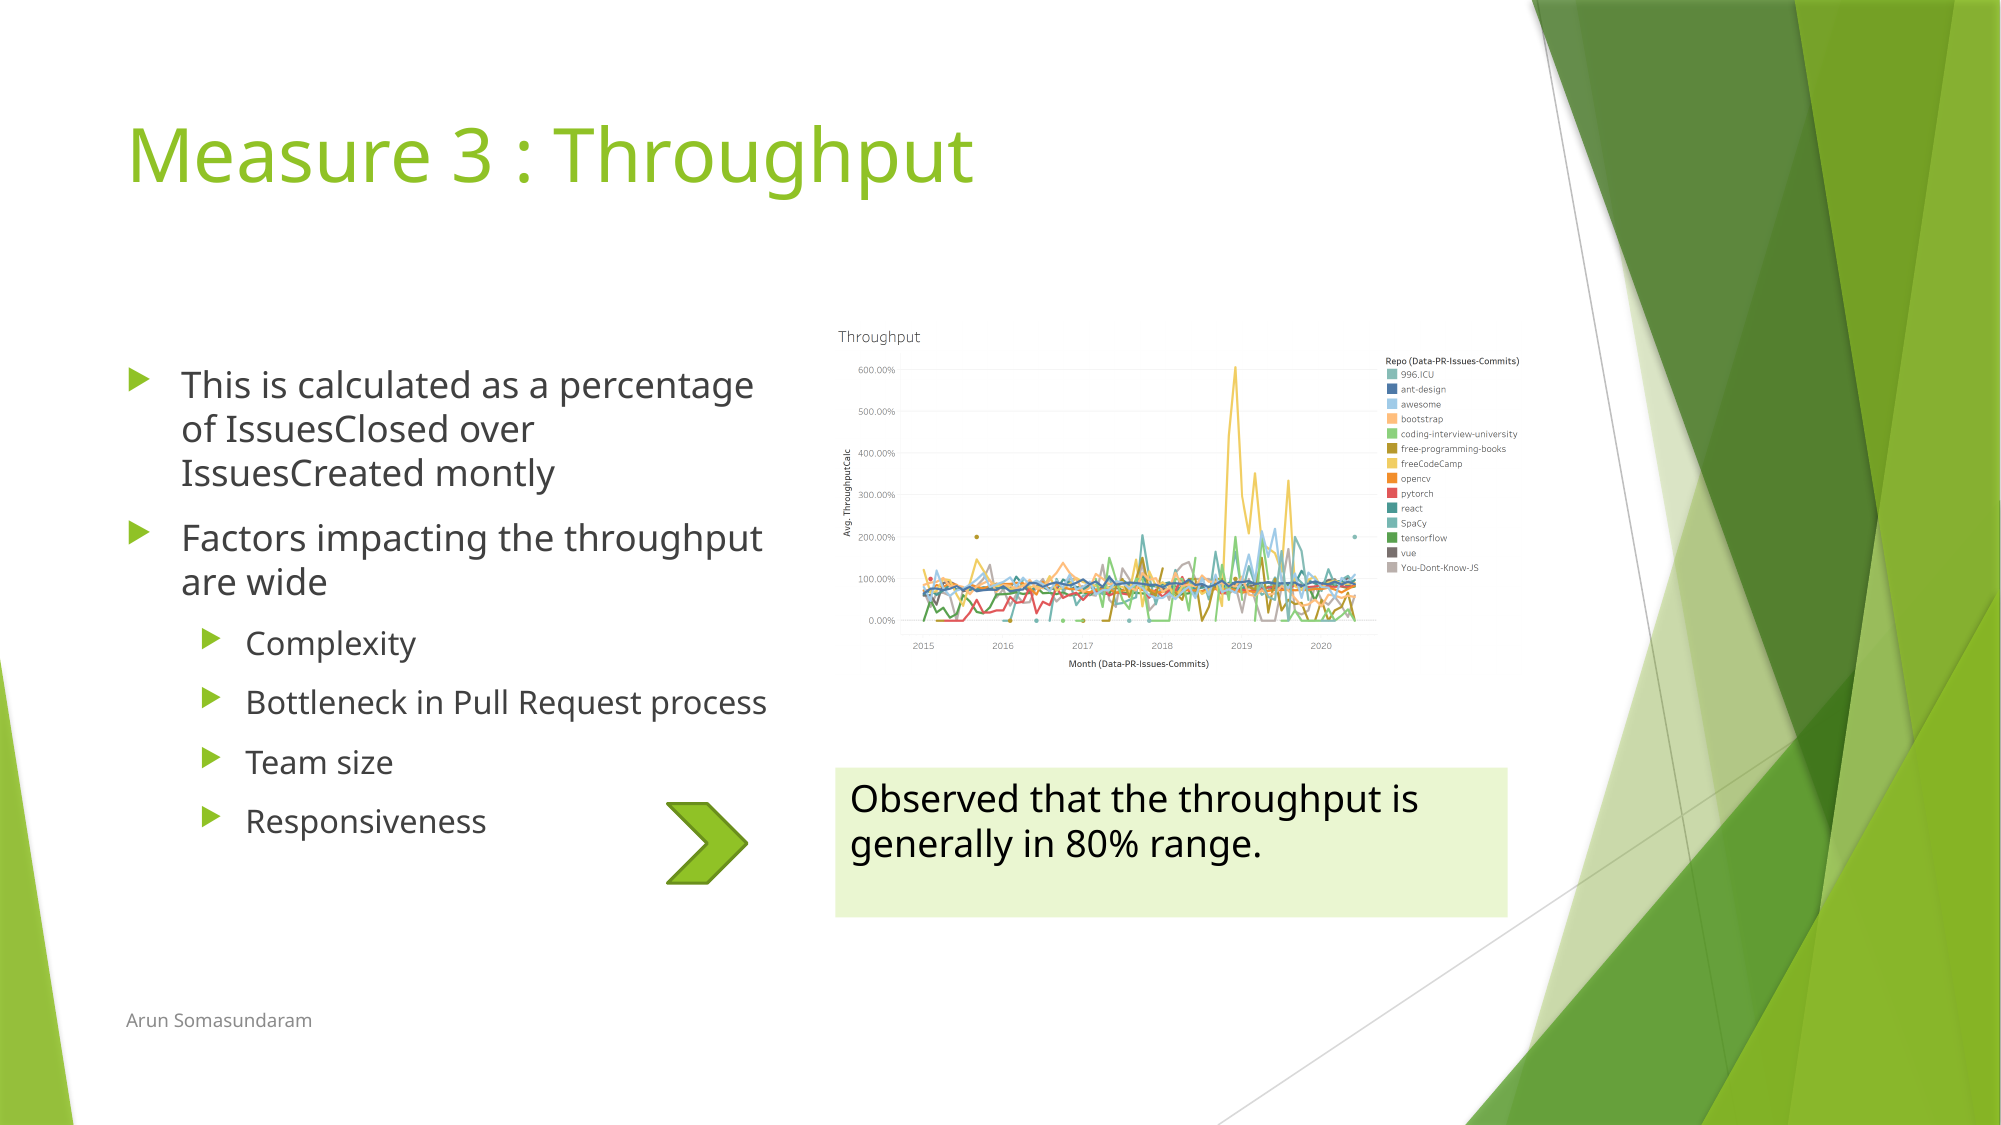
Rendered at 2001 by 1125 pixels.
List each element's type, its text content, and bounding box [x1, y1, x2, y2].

text_box Observed that the throughput is generally in 80% range. [835, 767, 1508, 918]
title Measure 3 : Throughput [111, 99, 1522, 234]
footer Arun Somasundaram [111, 991, 1145, 1051]
list This is calculated as a percentage of IssuesClosed over IssuesCreated montly Factors impacting the throughput are wide Complexity Bottleneck in Pull Request process Team size Responsiveness [111, 354, 798, 887]
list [834, 320, 1523, 676]
text_box [666, 802, 749, 885]
